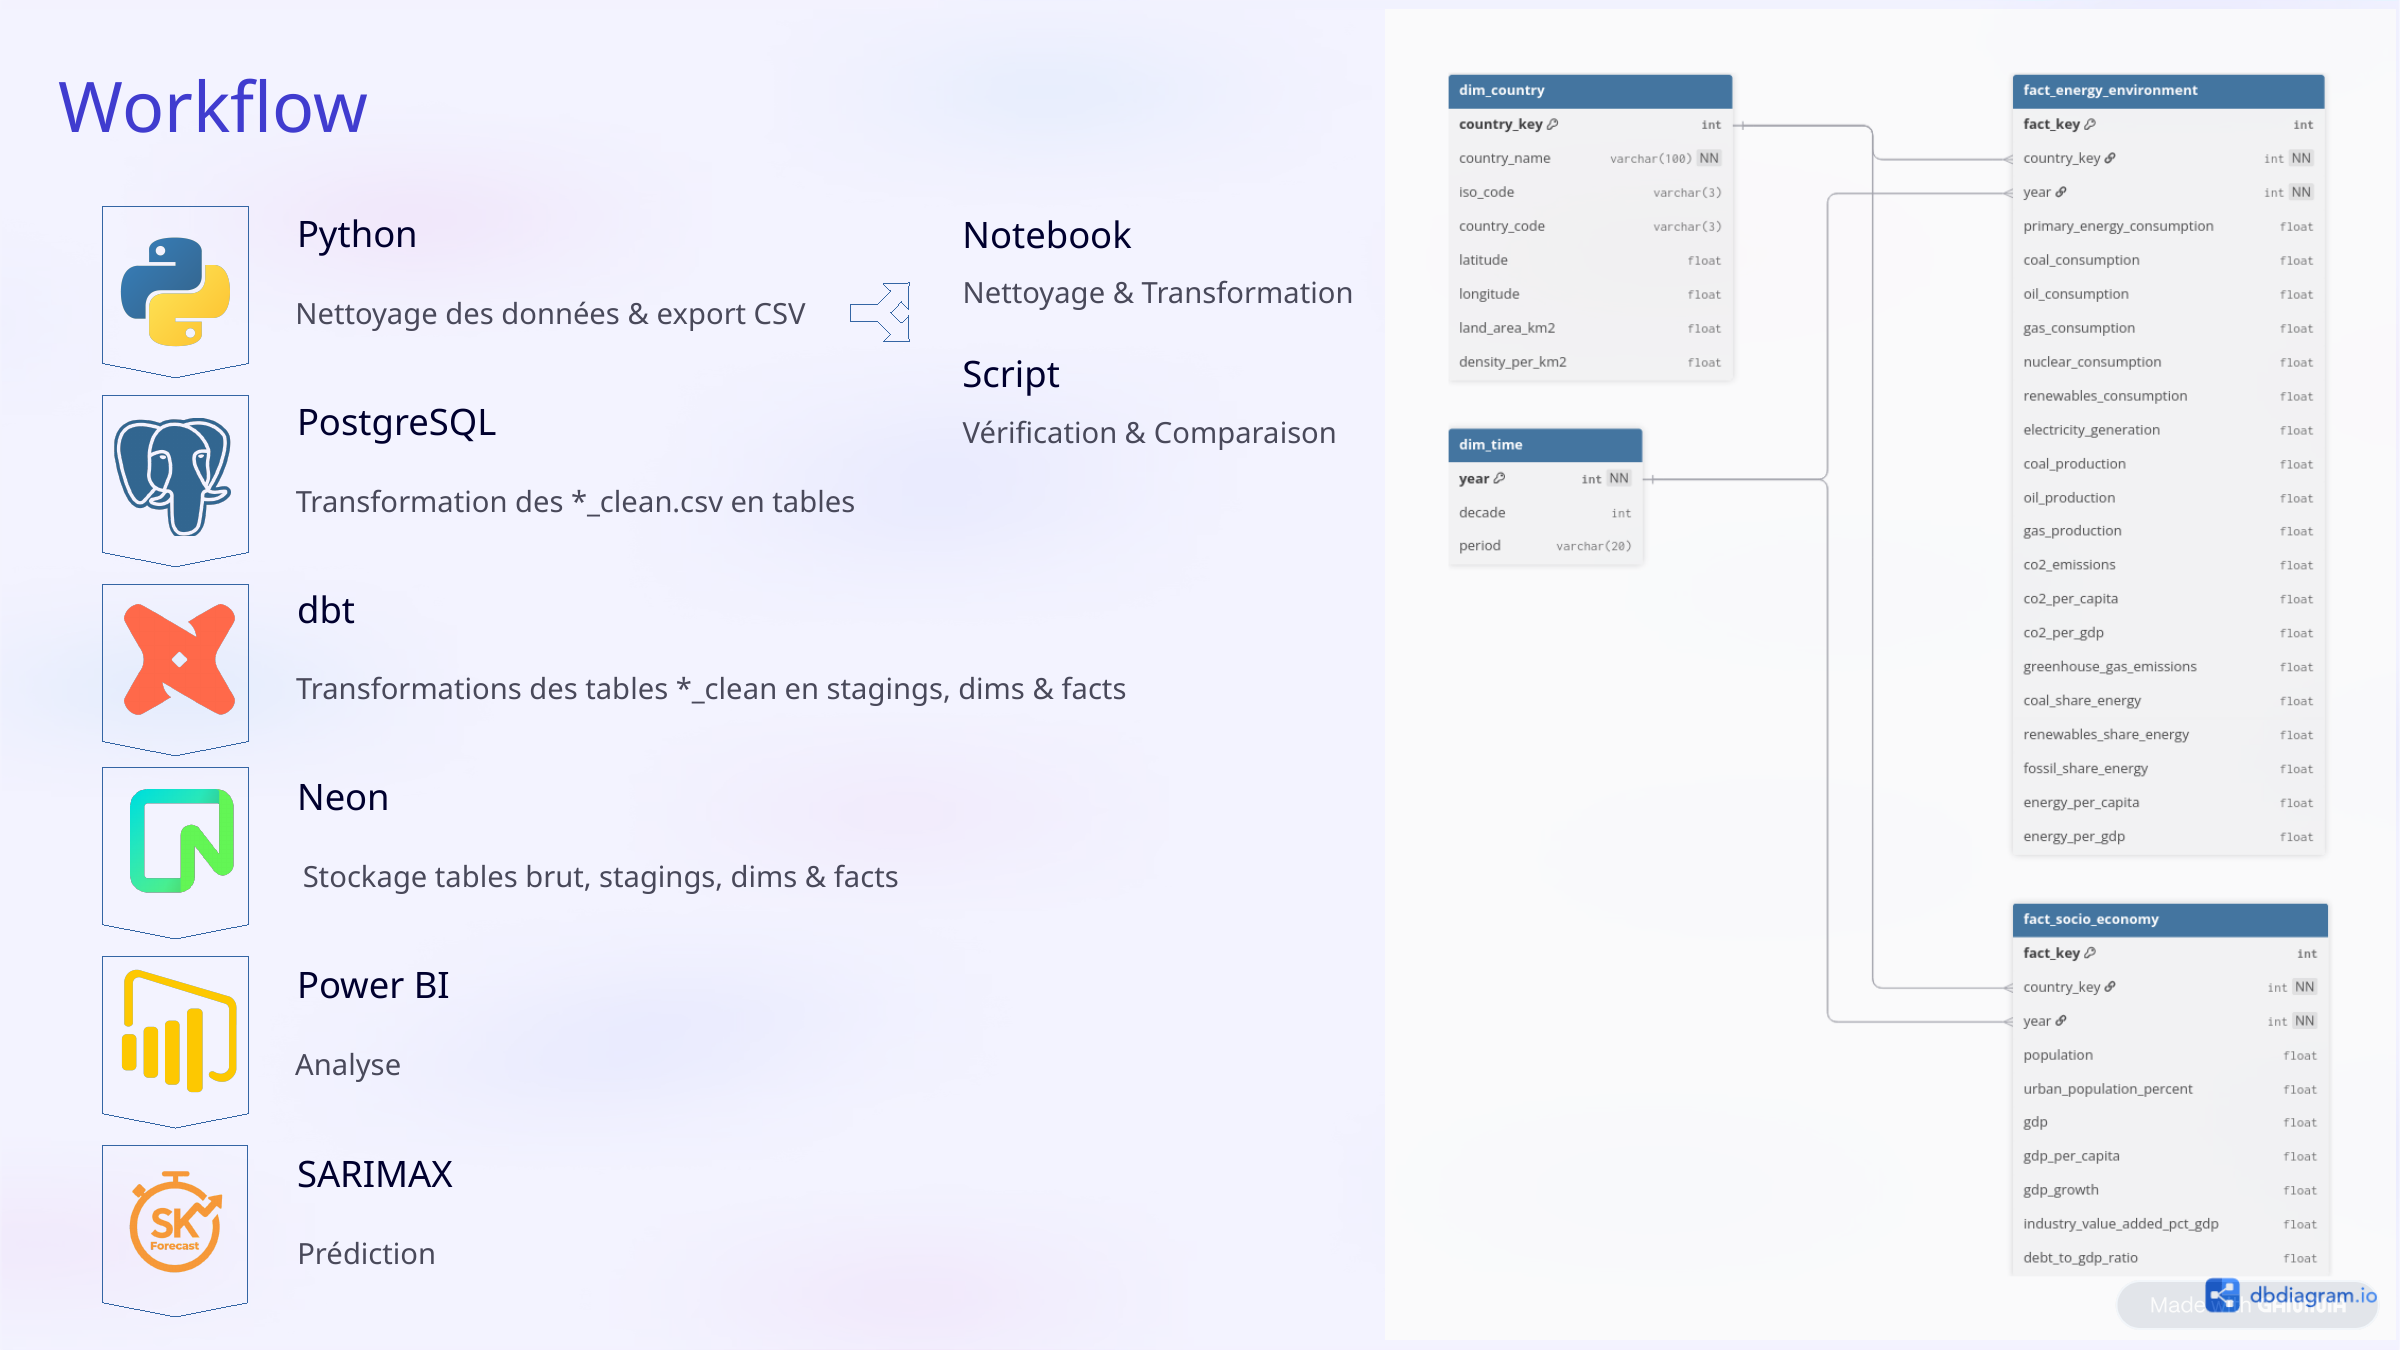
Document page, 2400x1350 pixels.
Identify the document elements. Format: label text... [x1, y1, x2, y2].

picture [118, 1163, 234, 1280]
picture [123, 604, 242, 715]
picture [111, 969, 254, 1093]
text_box [102, 584, 249, 756]
text_box dbt [297, 584, 665, 631]
text_box [102, 1145, 248, 1317]
text_box Vérification & Comparaison [962, 393, 1338, 450]
text_box Script [962, 348, 1210, 380]
text_box Prédiction [297, 1213, 437, 1270]
text_box Transformations des tables *_clean en stagings, dims & facts [295, 649, 1128, 706]
text_box [102, 767, 249, 939]
text_box [102, 956, 249, 1129]
text_box Transformation des *_clean.csv en tables [295, 461, 856, 518]
text_box [102, 395, 249, 413]
text_box [102, 206, 249, 378]
text_box SARIMAX [297, 1148, 473, 1195]
text_box Python [297, 209, 665, 256]
text_box PostgreSQL [297, 396, 665, 443]
text_box Power BI [297, 959, 473, 1006]
text_box Nettoyage des données & export CSV [295, 274, 807, 331]
text_box Analyse [295, 1024, 402, 1081]
text_box Workflow [58, 59, 1286, 151]
text_box Stockage tables brut, stagings, dims & facts [302, 837, 900, 894]
text_box [850, 282, 910, 342]
picture [97, 413, 254, 536]
text_box Neon [297, 772, 665, 819]
picture [118, 236, 236, 348]
picture [123, 779, 242, 898]
picture [1385, 9, 2396, 1340]
text_box Notebook [962, 209, 1209, 241]
text_box Nettoyage & Transformation [962, 253, 1354, 310]
text_box [102, 536, 249, 567]
